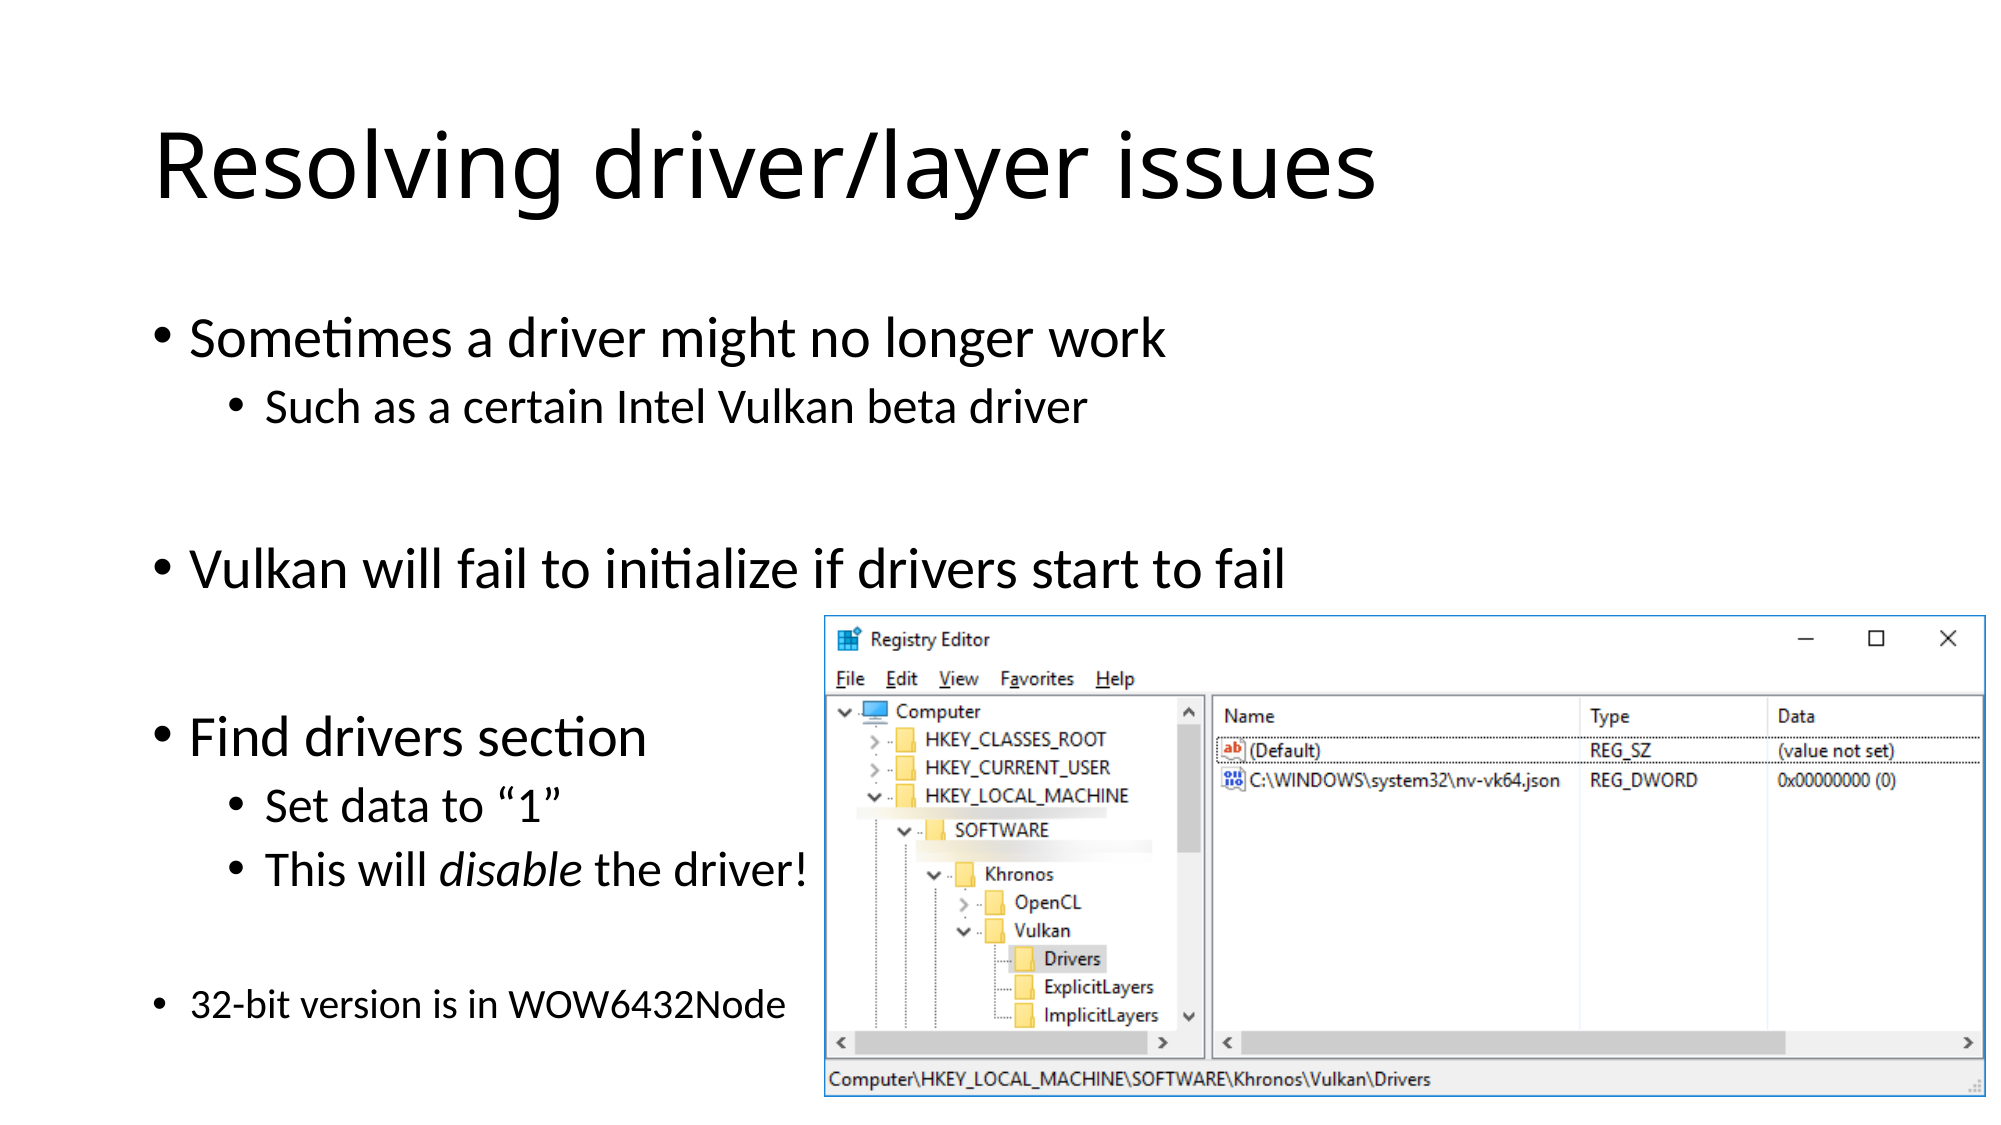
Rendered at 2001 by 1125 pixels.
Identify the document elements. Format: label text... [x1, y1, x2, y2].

picture [824, 615, 1986, 1097]
title Resolving driver/layer issues [137, 59, 1863, 278]
list Sometimes a driver might no longer work Such as a certain Intel Vulkan beta driver Vulkan will fail to initialize if drivers start to fail Find drivers section Set data to “1” This will disable the driver! 32-bit version is in WOW6432Node [137, 299, 1863, 1044]
